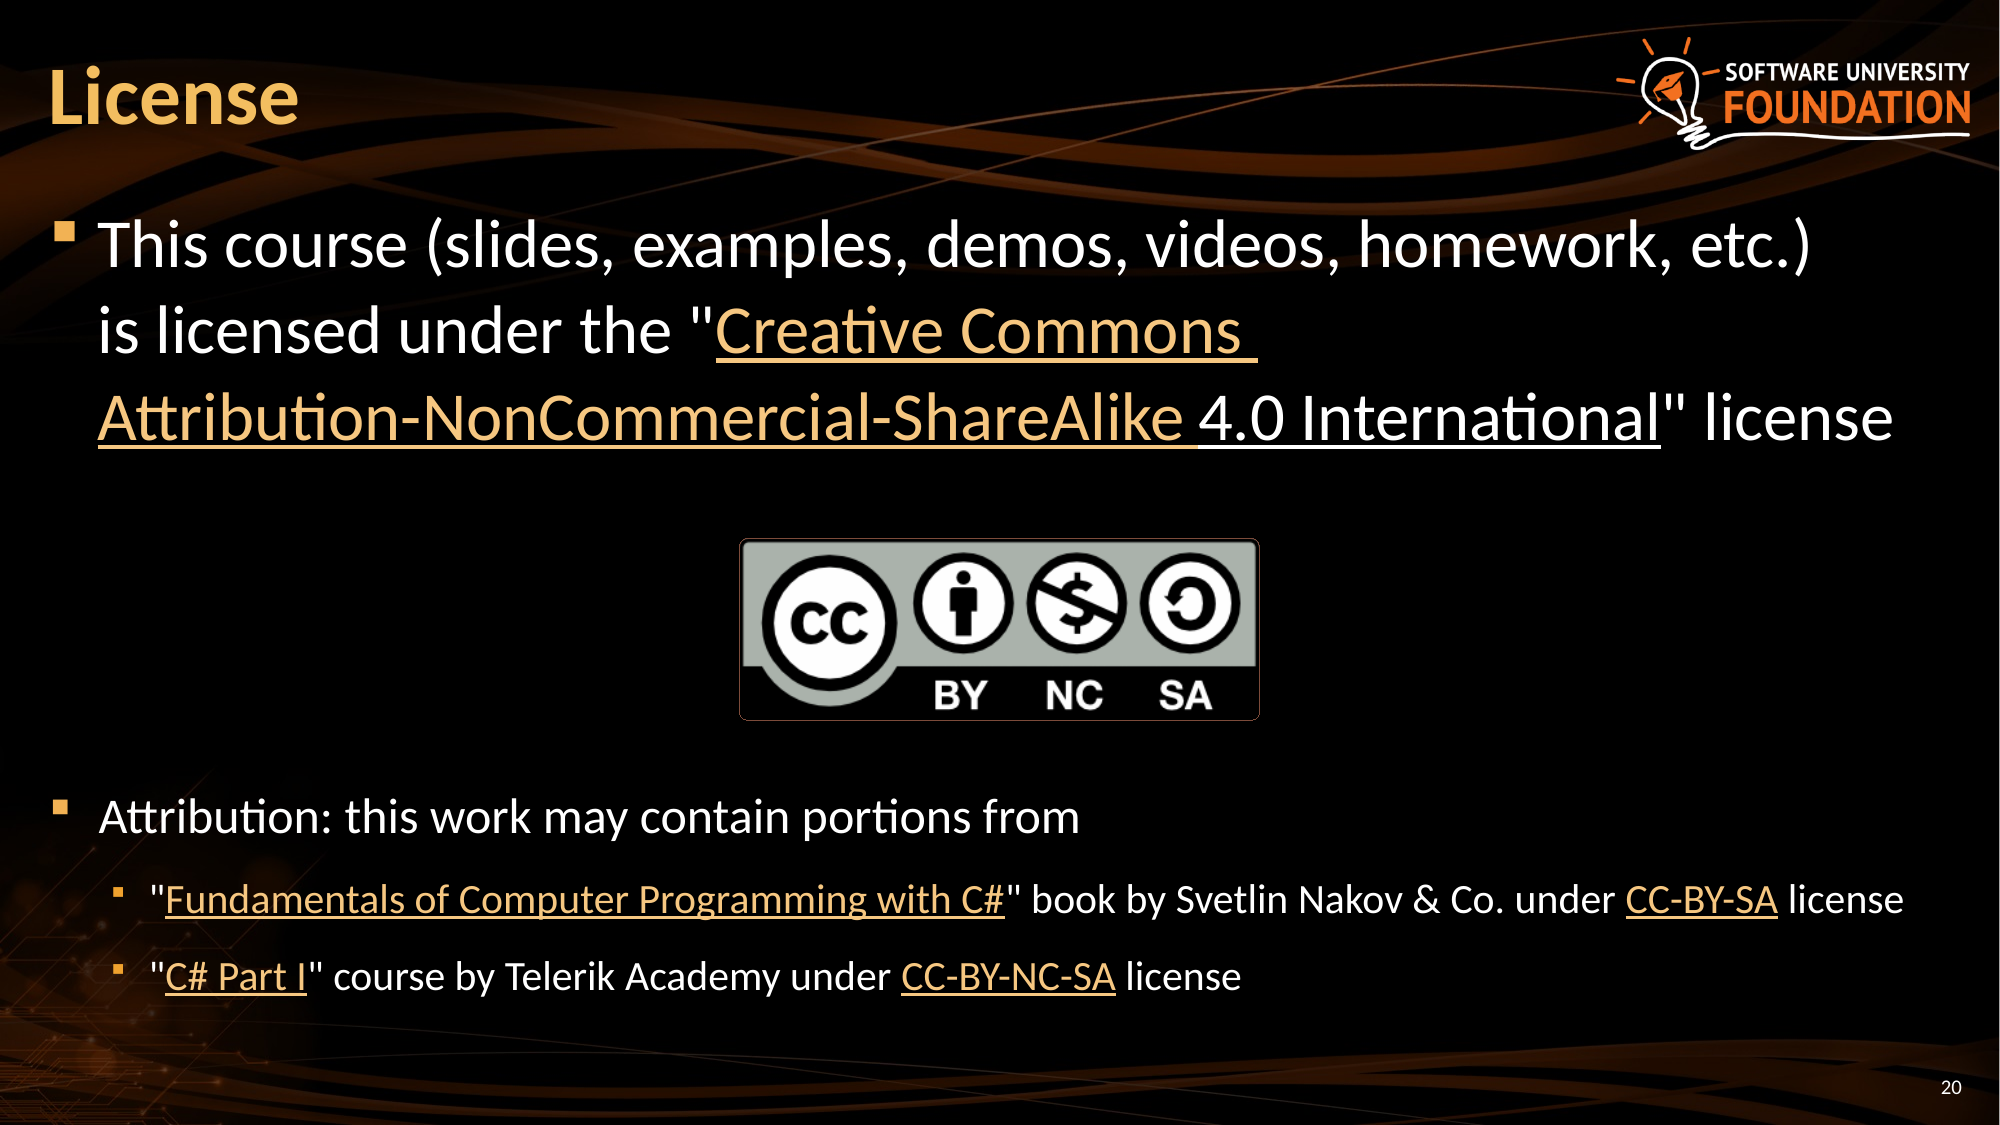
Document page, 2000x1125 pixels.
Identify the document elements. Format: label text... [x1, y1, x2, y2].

title License [30, 6, 1602, 189]
list This course (slides, examples, demos, videos, homework, etc.) is licensed under the "Creative Commons Attribution-NonCommercial-ShareAlike 4.0 International" license [31, 188, 1968, 484]
picture [0, 0, 2000, 1125]
list Attribution: this work may contain portions from "Fundamentals of Computer Programming with C#" book by Svetlin Nakov & Co. under CC-BY-SA license "C# Part I" course by Telerik Academy under CC-BY-NC-SA license [30, 774, 1968, 1103]
